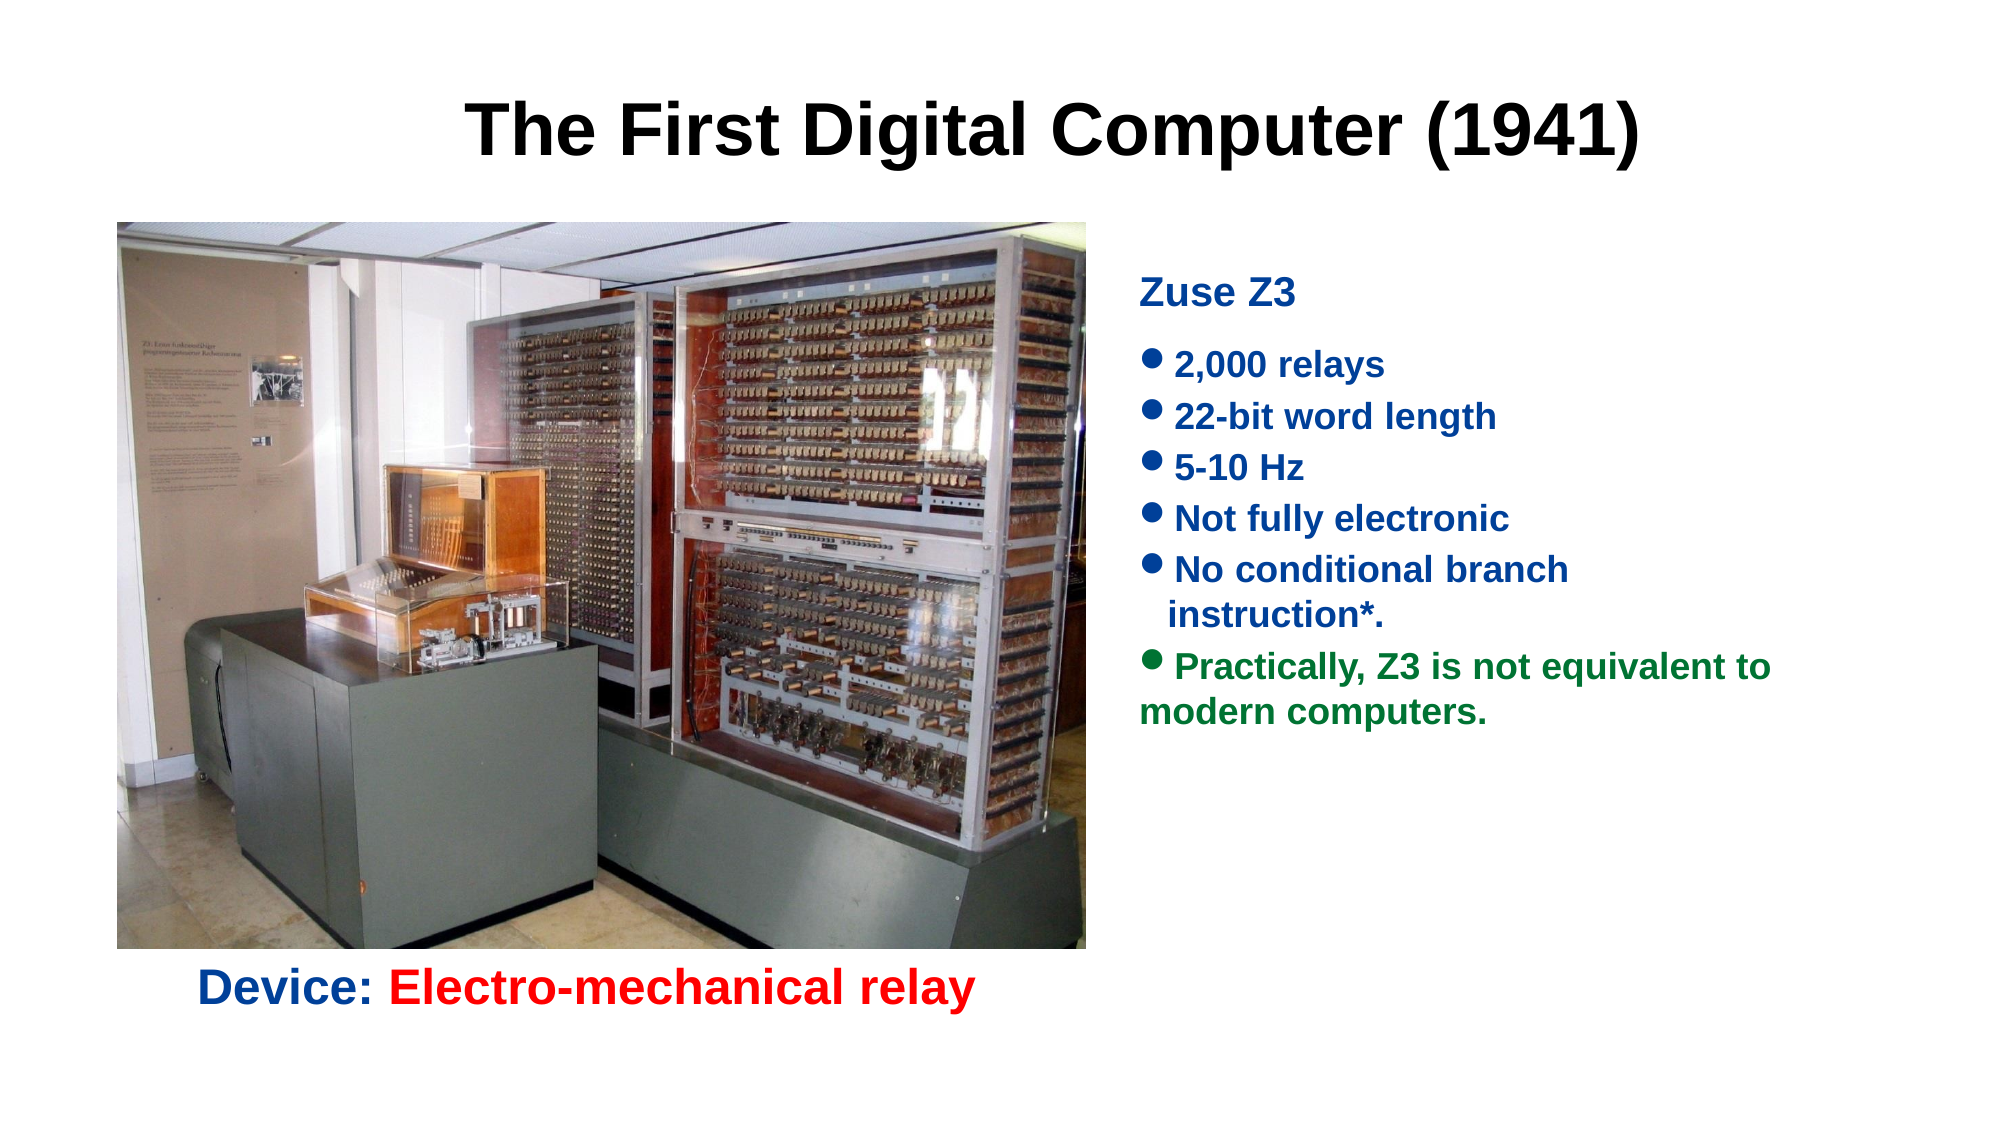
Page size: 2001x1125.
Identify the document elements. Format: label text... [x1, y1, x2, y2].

title The First Digital Computer (1941) [462, 78, 1646, 269]
text_box Zuse Z3 2,000 relays 22-bit word length 5-10 Hz Not fully electronic No conditional branch instruction*. Practically, Z3 is not equivalent to modern computers. [1137, 235, 1795, 732]
text_box Device: Electro-mechanical relay [195, 957, 981, 1015]
picture [116, 221, 1086, 949]
